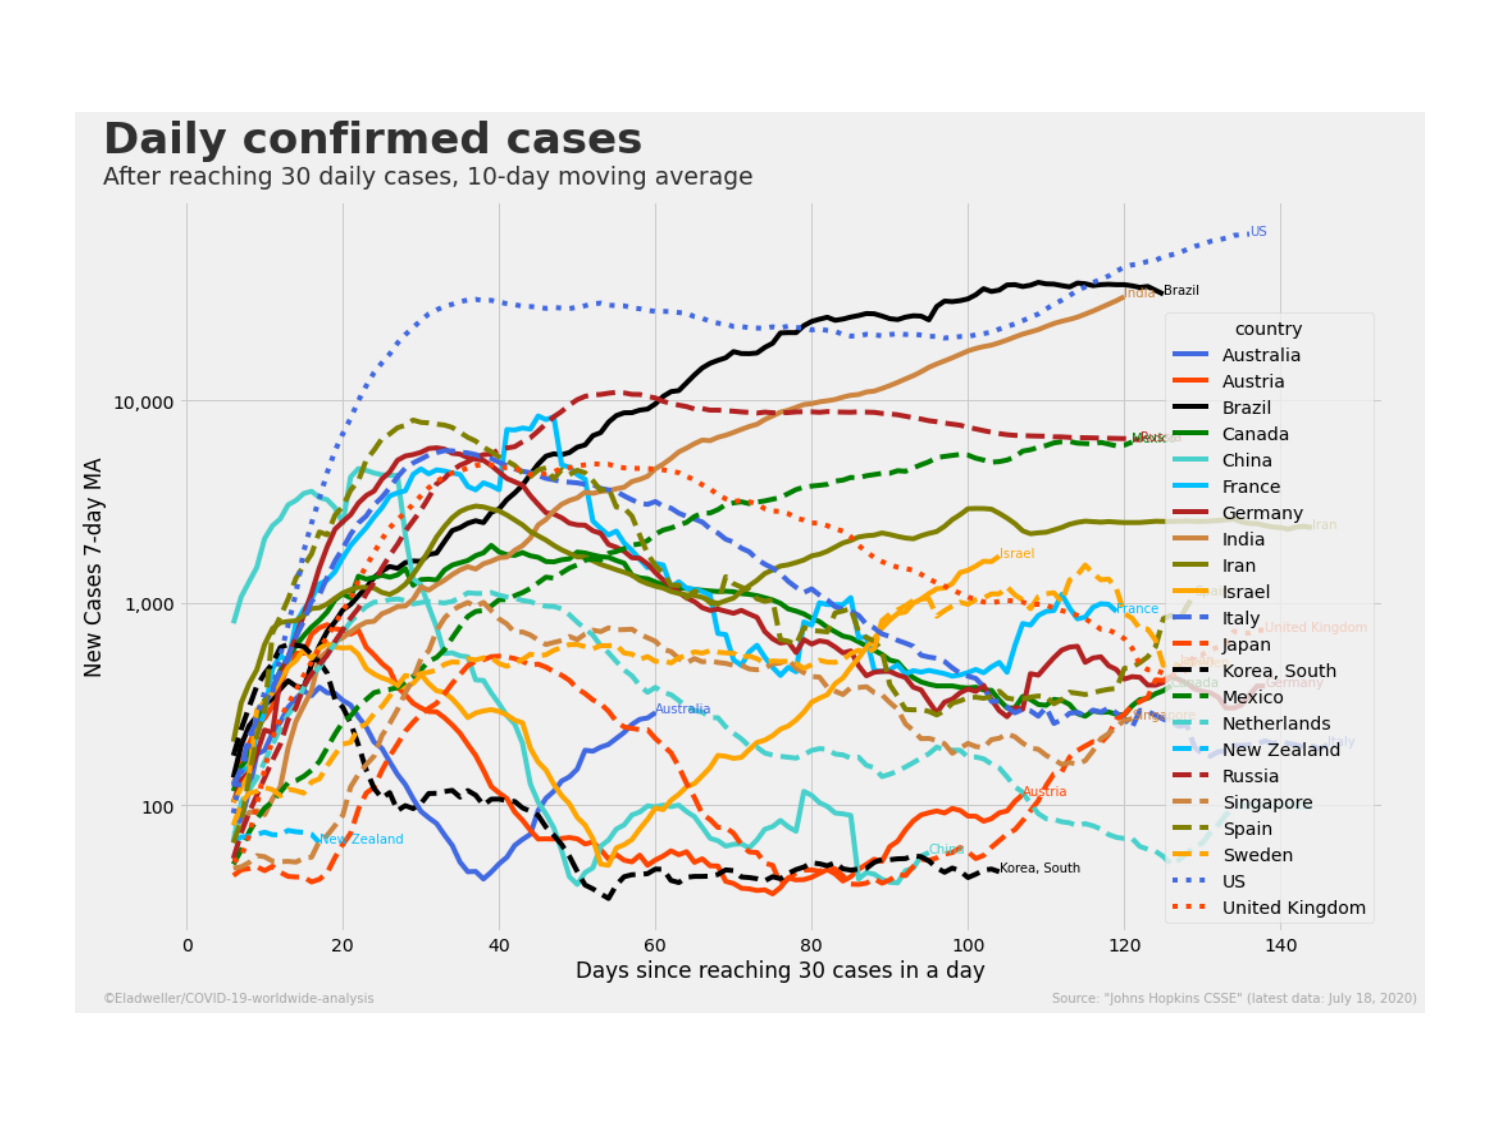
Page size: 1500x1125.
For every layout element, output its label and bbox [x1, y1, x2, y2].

picture [74, 112, 1426, 1013]
